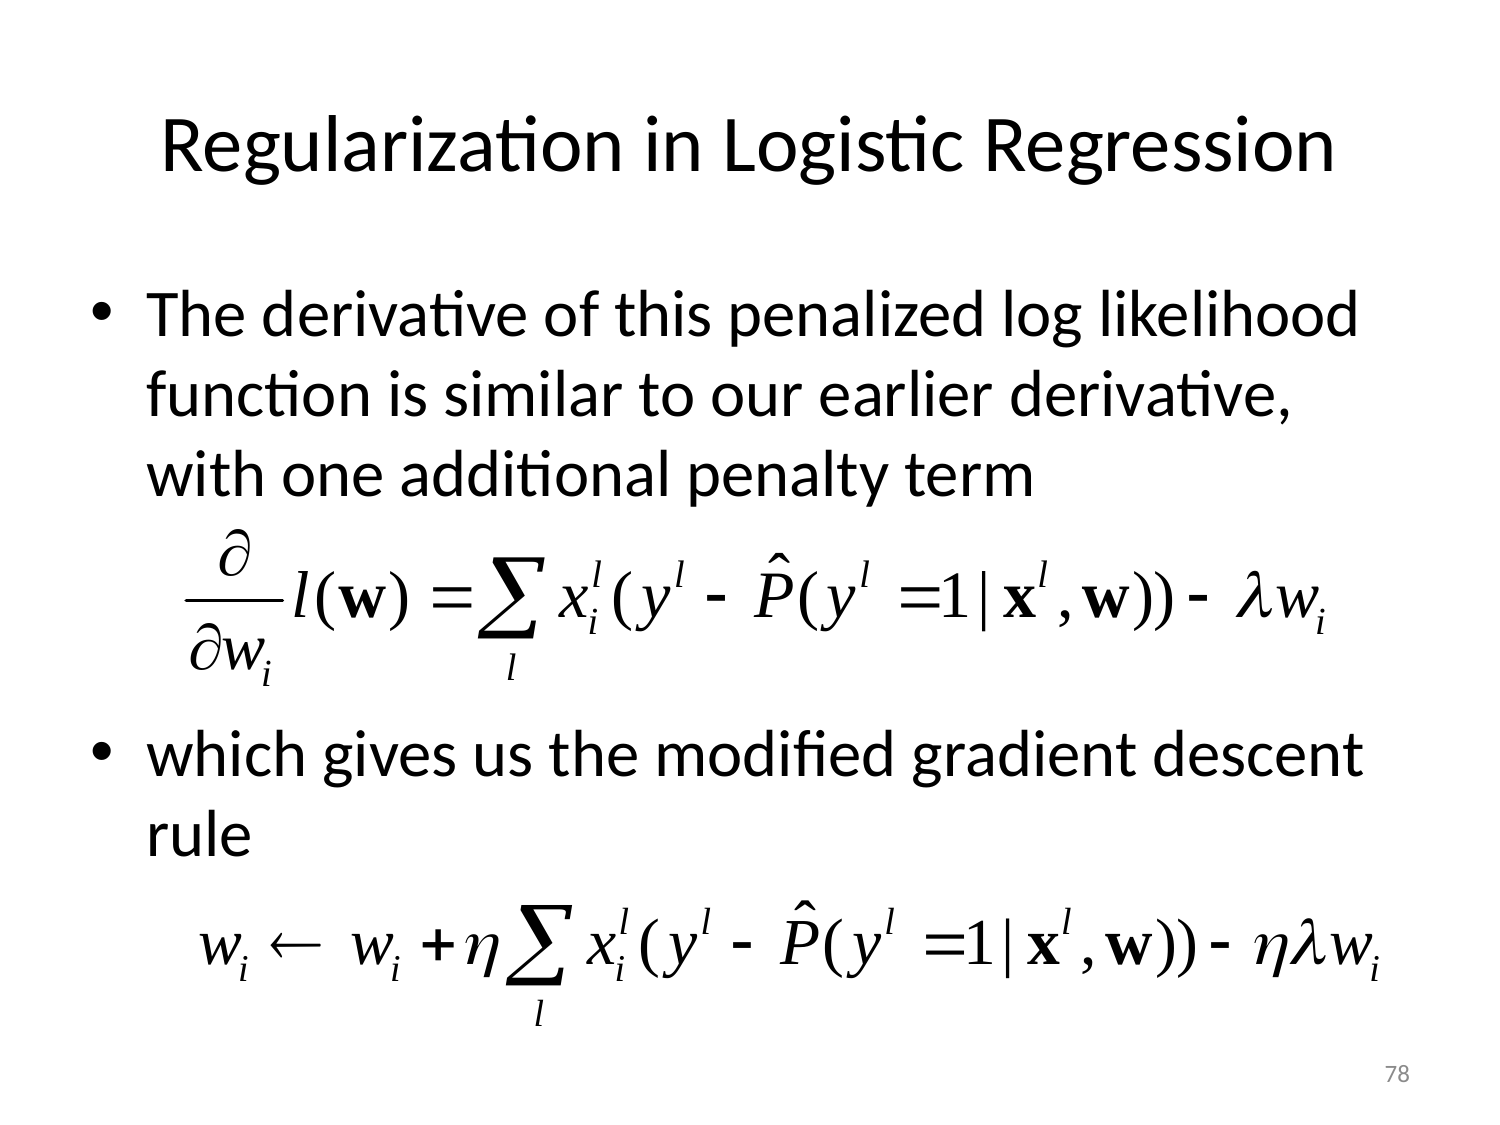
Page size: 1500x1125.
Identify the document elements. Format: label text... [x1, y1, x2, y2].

slide_number 78 [1074, 1042, 1425, 1103]
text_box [174, 512, 1339, 701]
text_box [187, 887, 1392, 1041]
list The derivative of this penalized log likelihood function is similar to our earlier derivative, with one additional penalty term which gives us the modiﬁed gradient descent rule [75, 262, 1425, 1005]
title Regularization in Logistic Regression [75, 45, 1425, 233]
